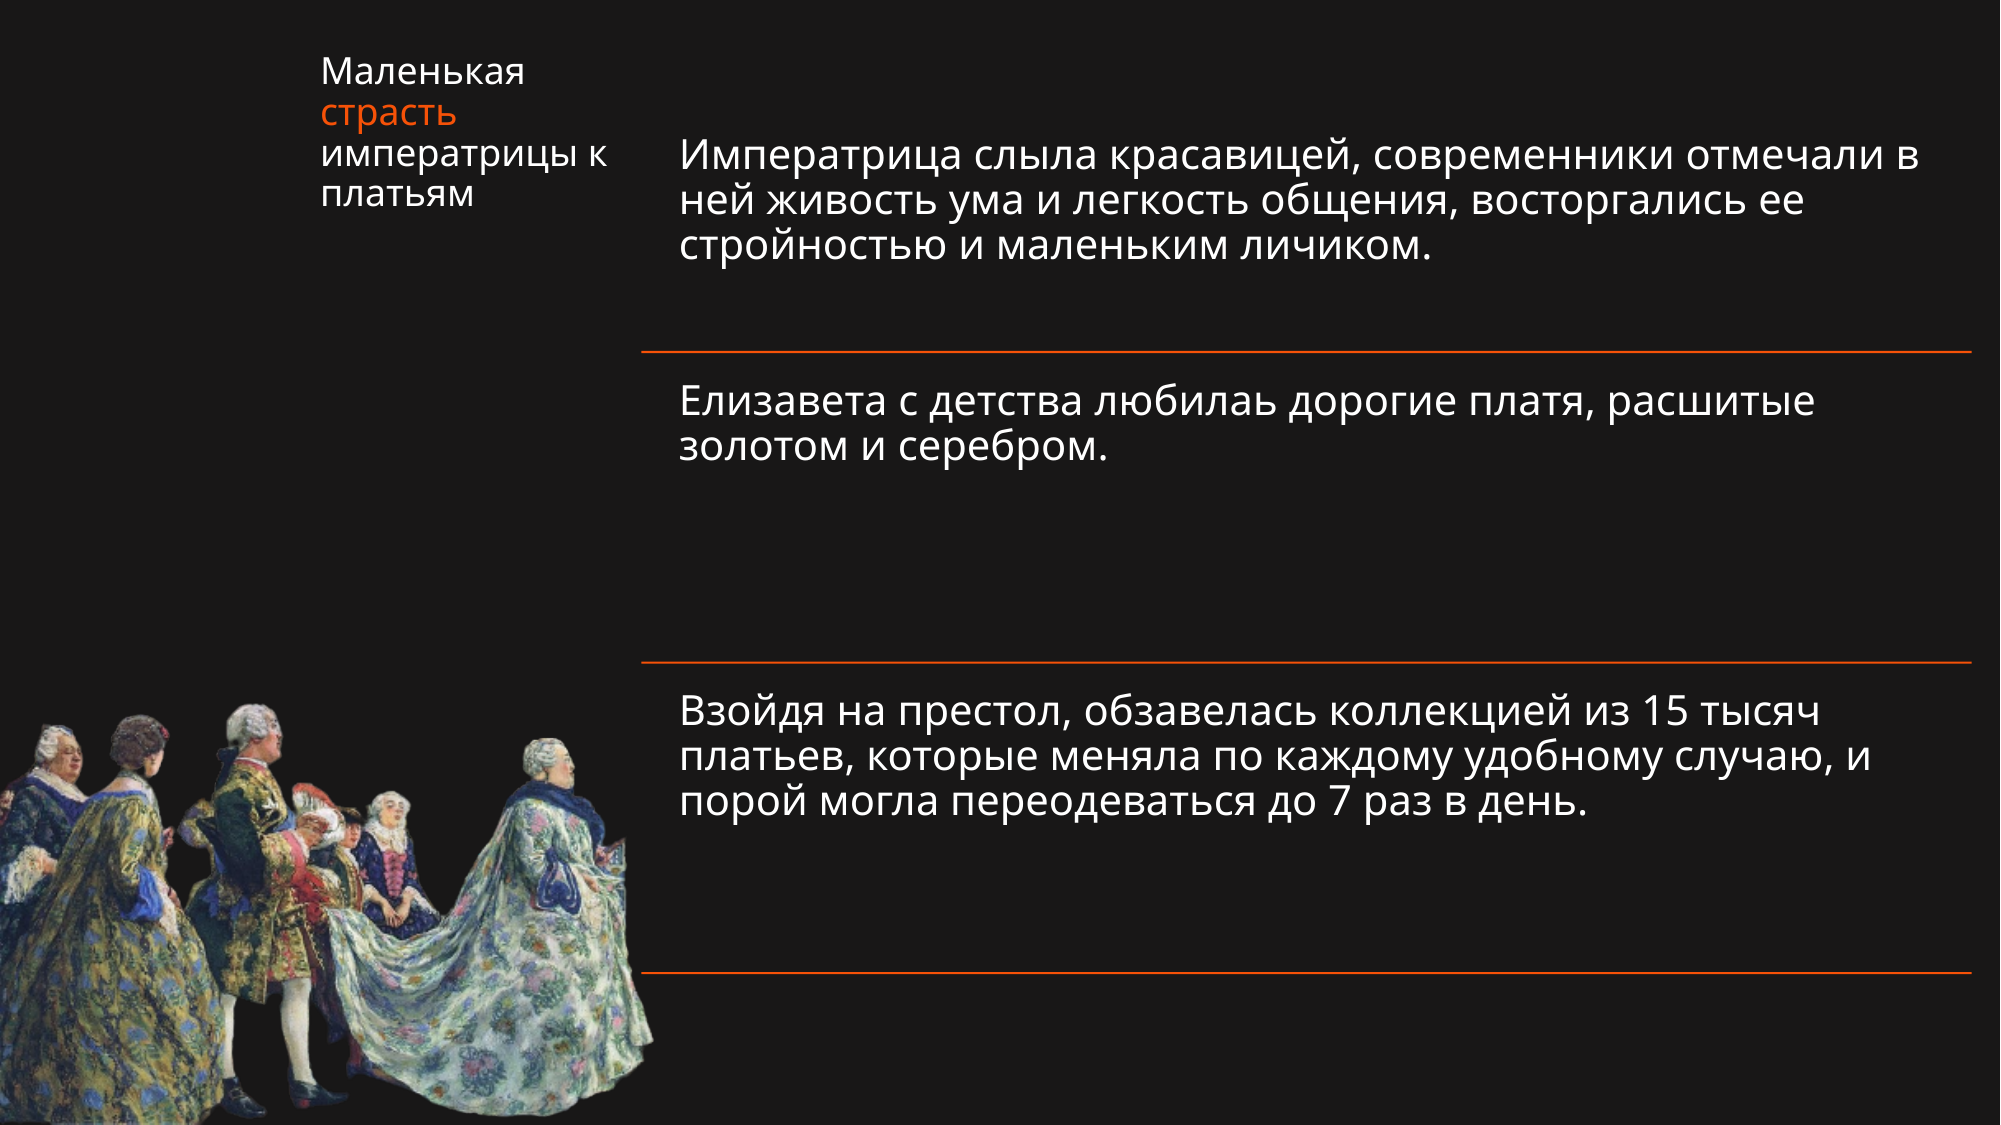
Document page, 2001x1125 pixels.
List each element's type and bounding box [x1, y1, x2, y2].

text_box [308, 41, 1972, 988]
picture [0, 455, 1010, 1125]
